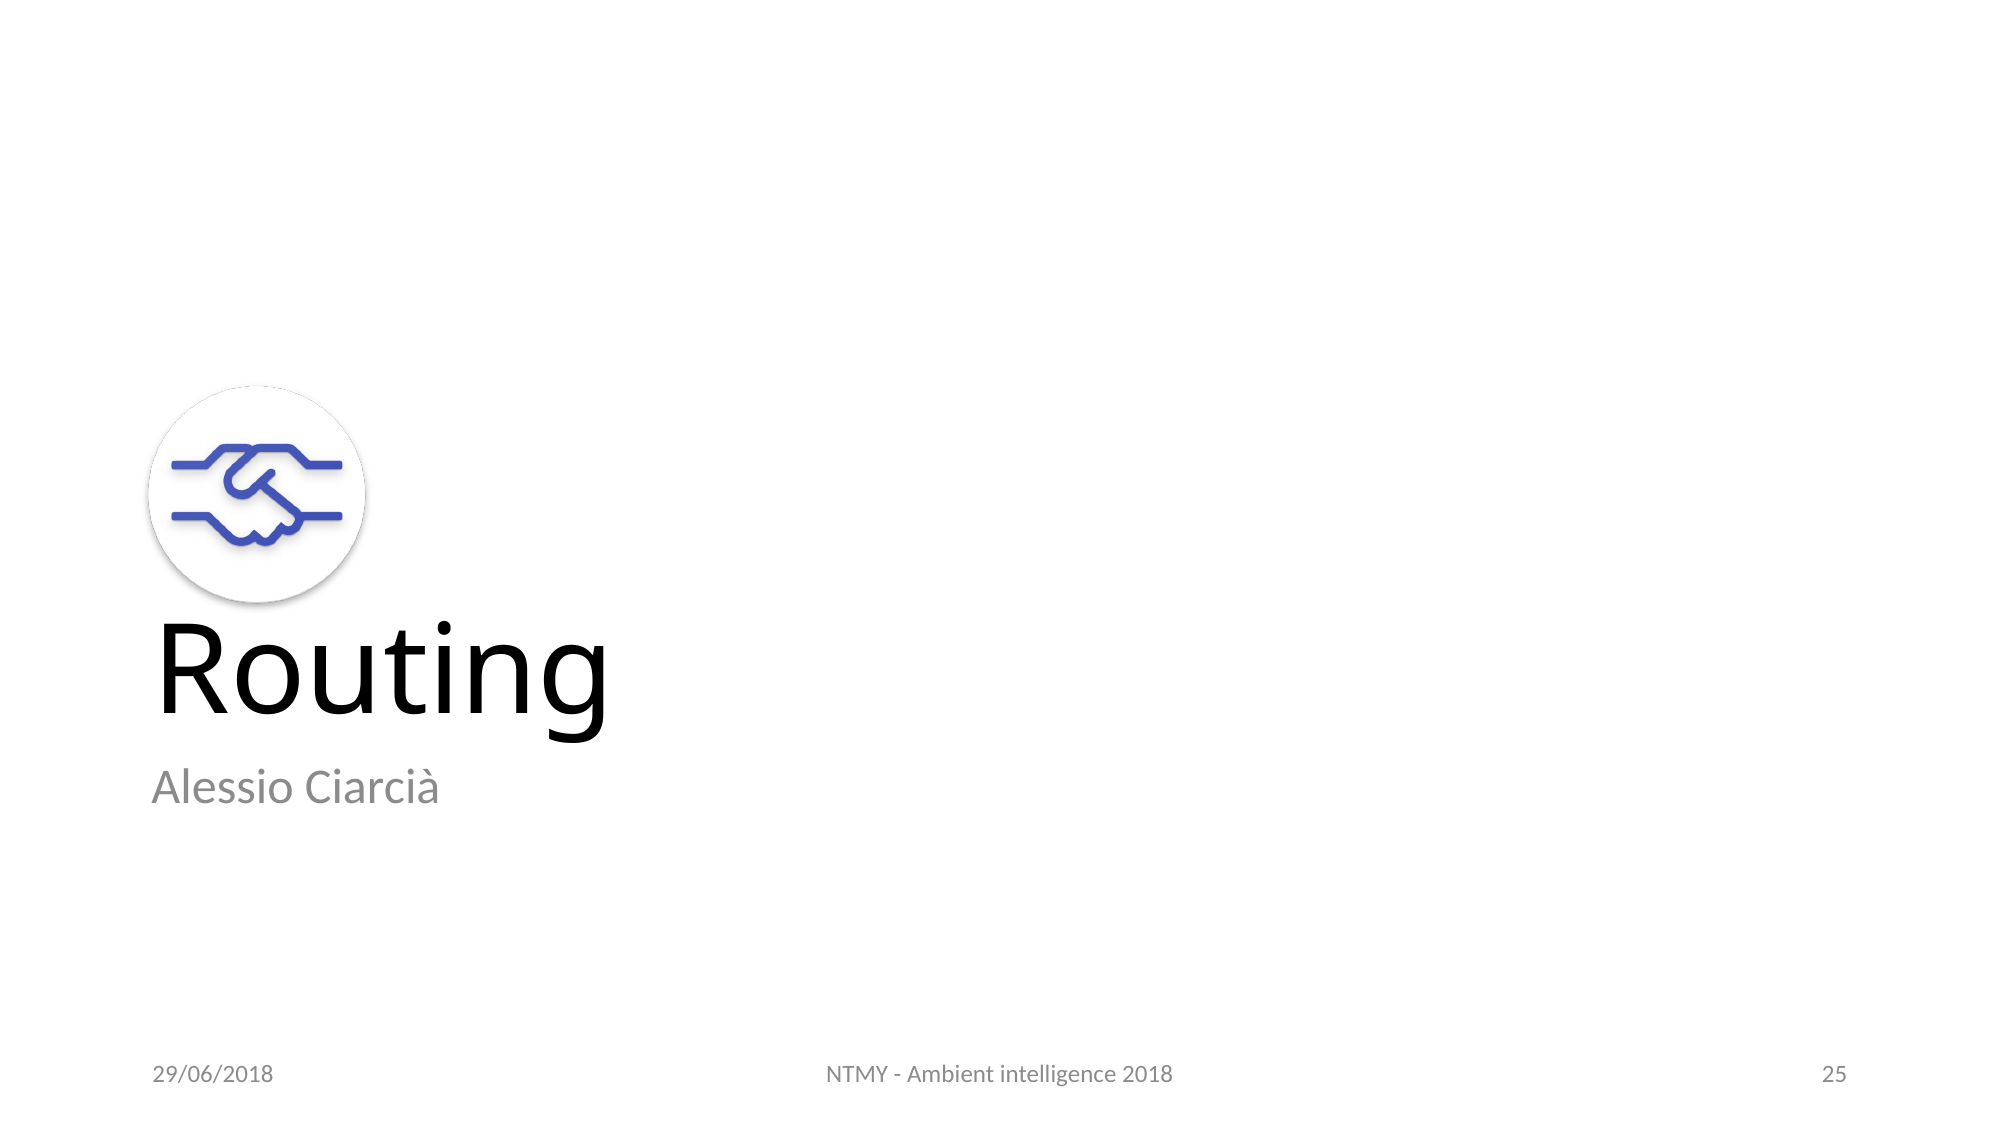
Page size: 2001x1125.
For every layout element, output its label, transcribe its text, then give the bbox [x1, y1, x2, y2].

title Routing [137, 280, 1862, 749]
footer NTMY - Ambient intelligence 2018 [662, 1042, 1338, 1103]
slide_number 25 [1412, 1042, 1863, 1103]
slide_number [137, 1042, 588, 1103]
list Alessio Ciarcià [136, 752, 1862, 999]
